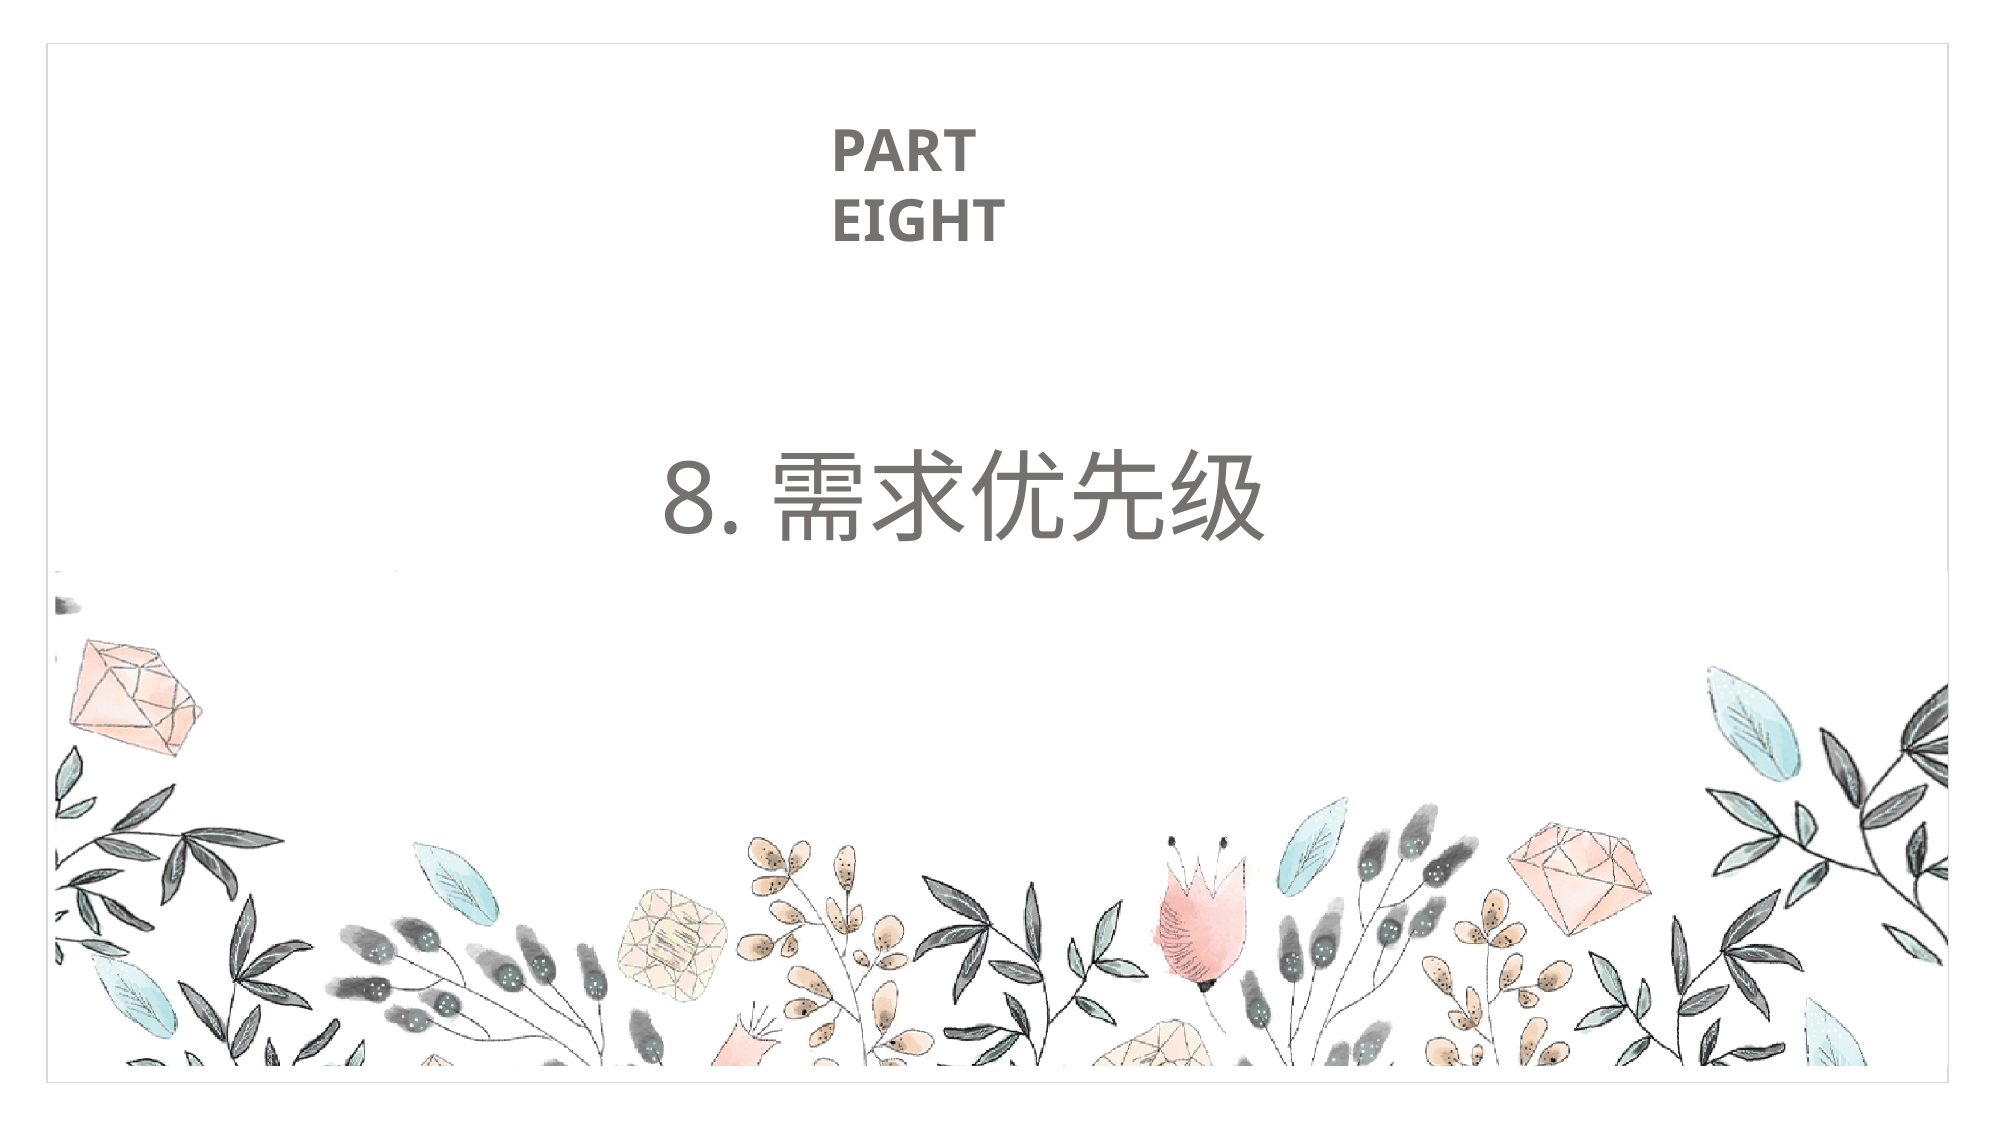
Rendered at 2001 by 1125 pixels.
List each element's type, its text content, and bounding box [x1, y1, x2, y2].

text_box 8.需求优先级 [645, 426, 1355, 561]
text_box PART EIGHT [816, 105, 1184, 261]
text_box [55, 571, 1948, 1066]
text_box [46, 42, 1949, 1084]
